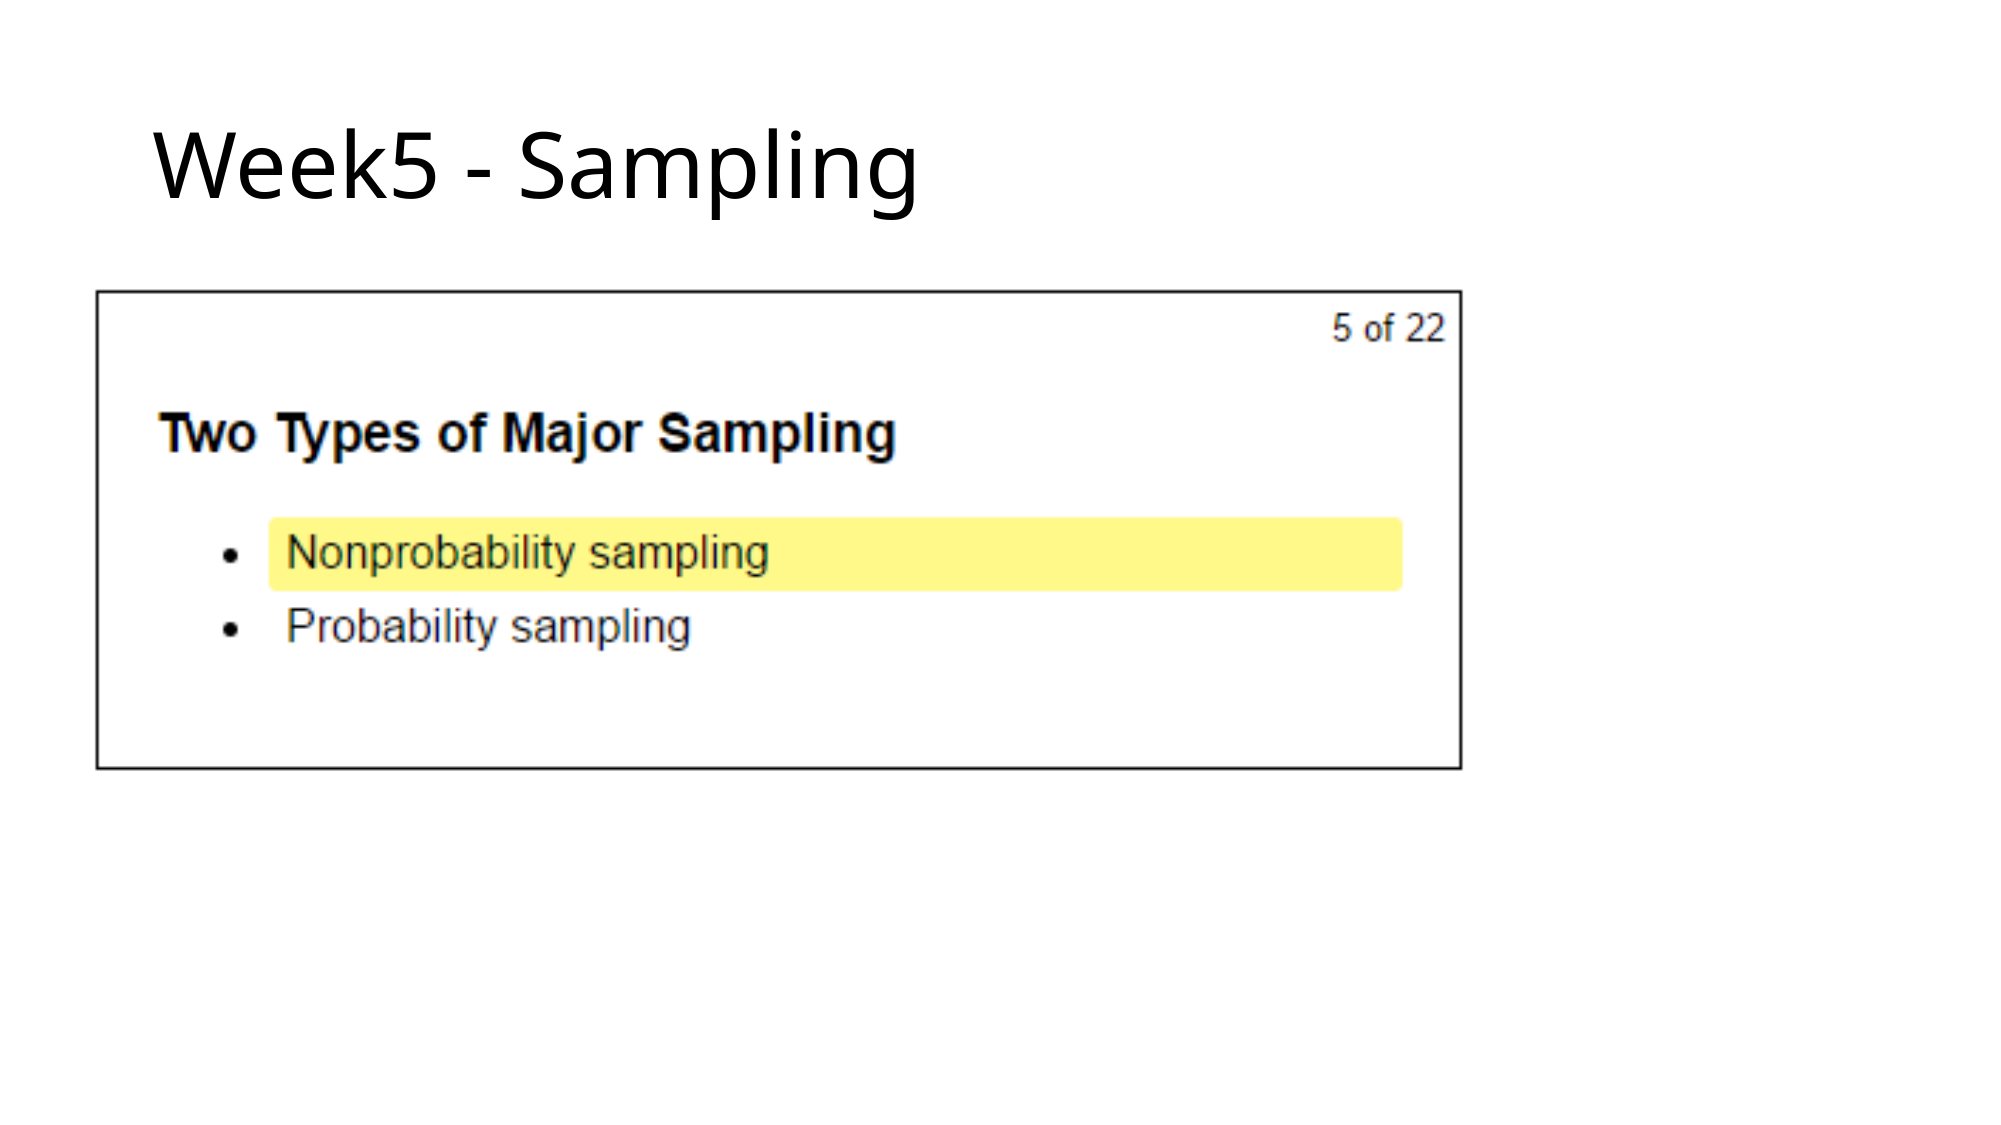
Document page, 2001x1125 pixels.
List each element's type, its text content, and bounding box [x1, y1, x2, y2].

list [74, 277, 1483, 785]
title Week5 - Sampling [137, 59, 1863, 278]
